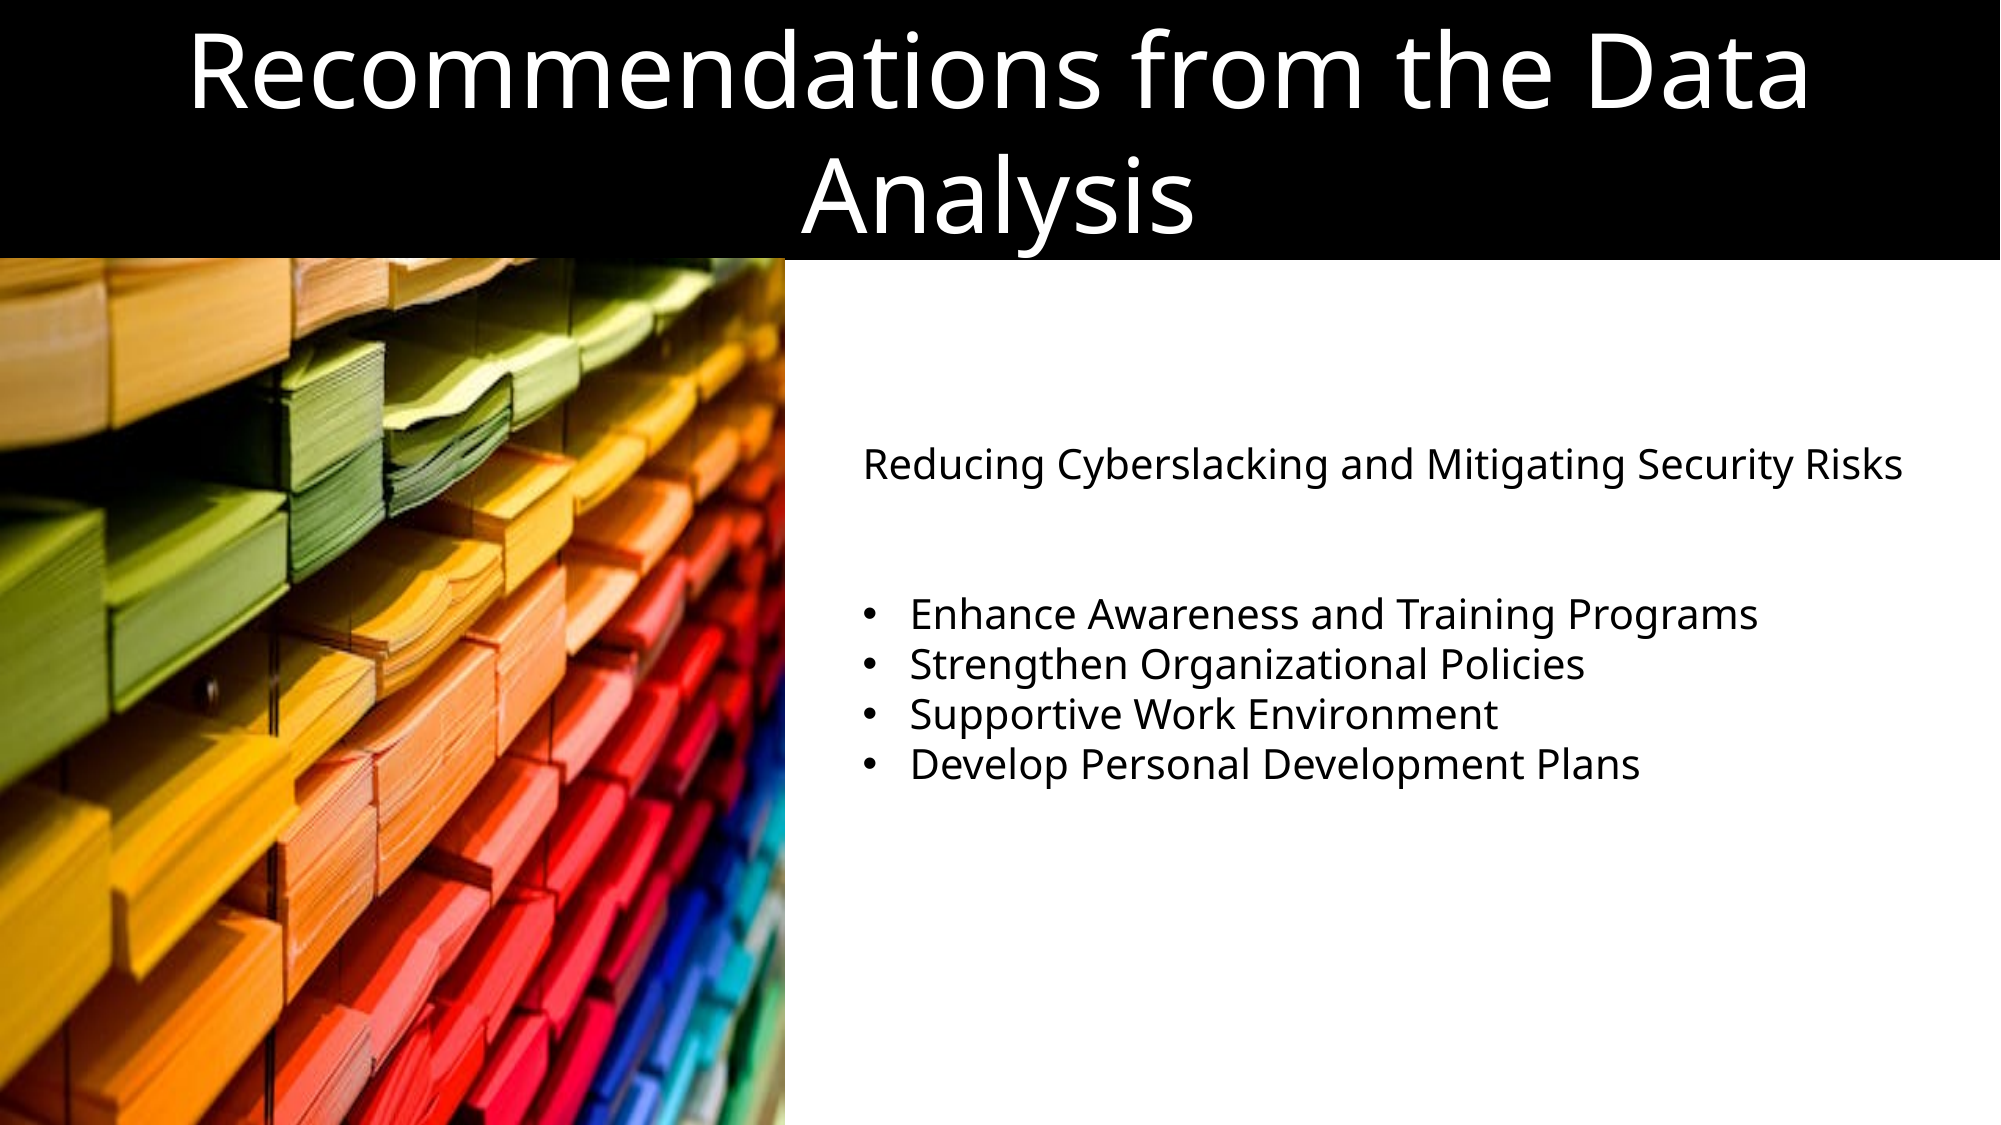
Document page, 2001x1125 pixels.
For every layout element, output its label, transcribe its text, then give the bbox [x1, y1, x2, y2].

picture [0, 258, 785, 1125]
text_box Reducing Cyberslacking and Mitigating Security Risks Enhance Awareness and Training Programs Strengthen Organizational Policies Supportive Work Environment Develop Personal Development Plans [848, 430, 1973, 796]
text_box Recommendations from the Data Analysis [0, 0, 2000, 260]
